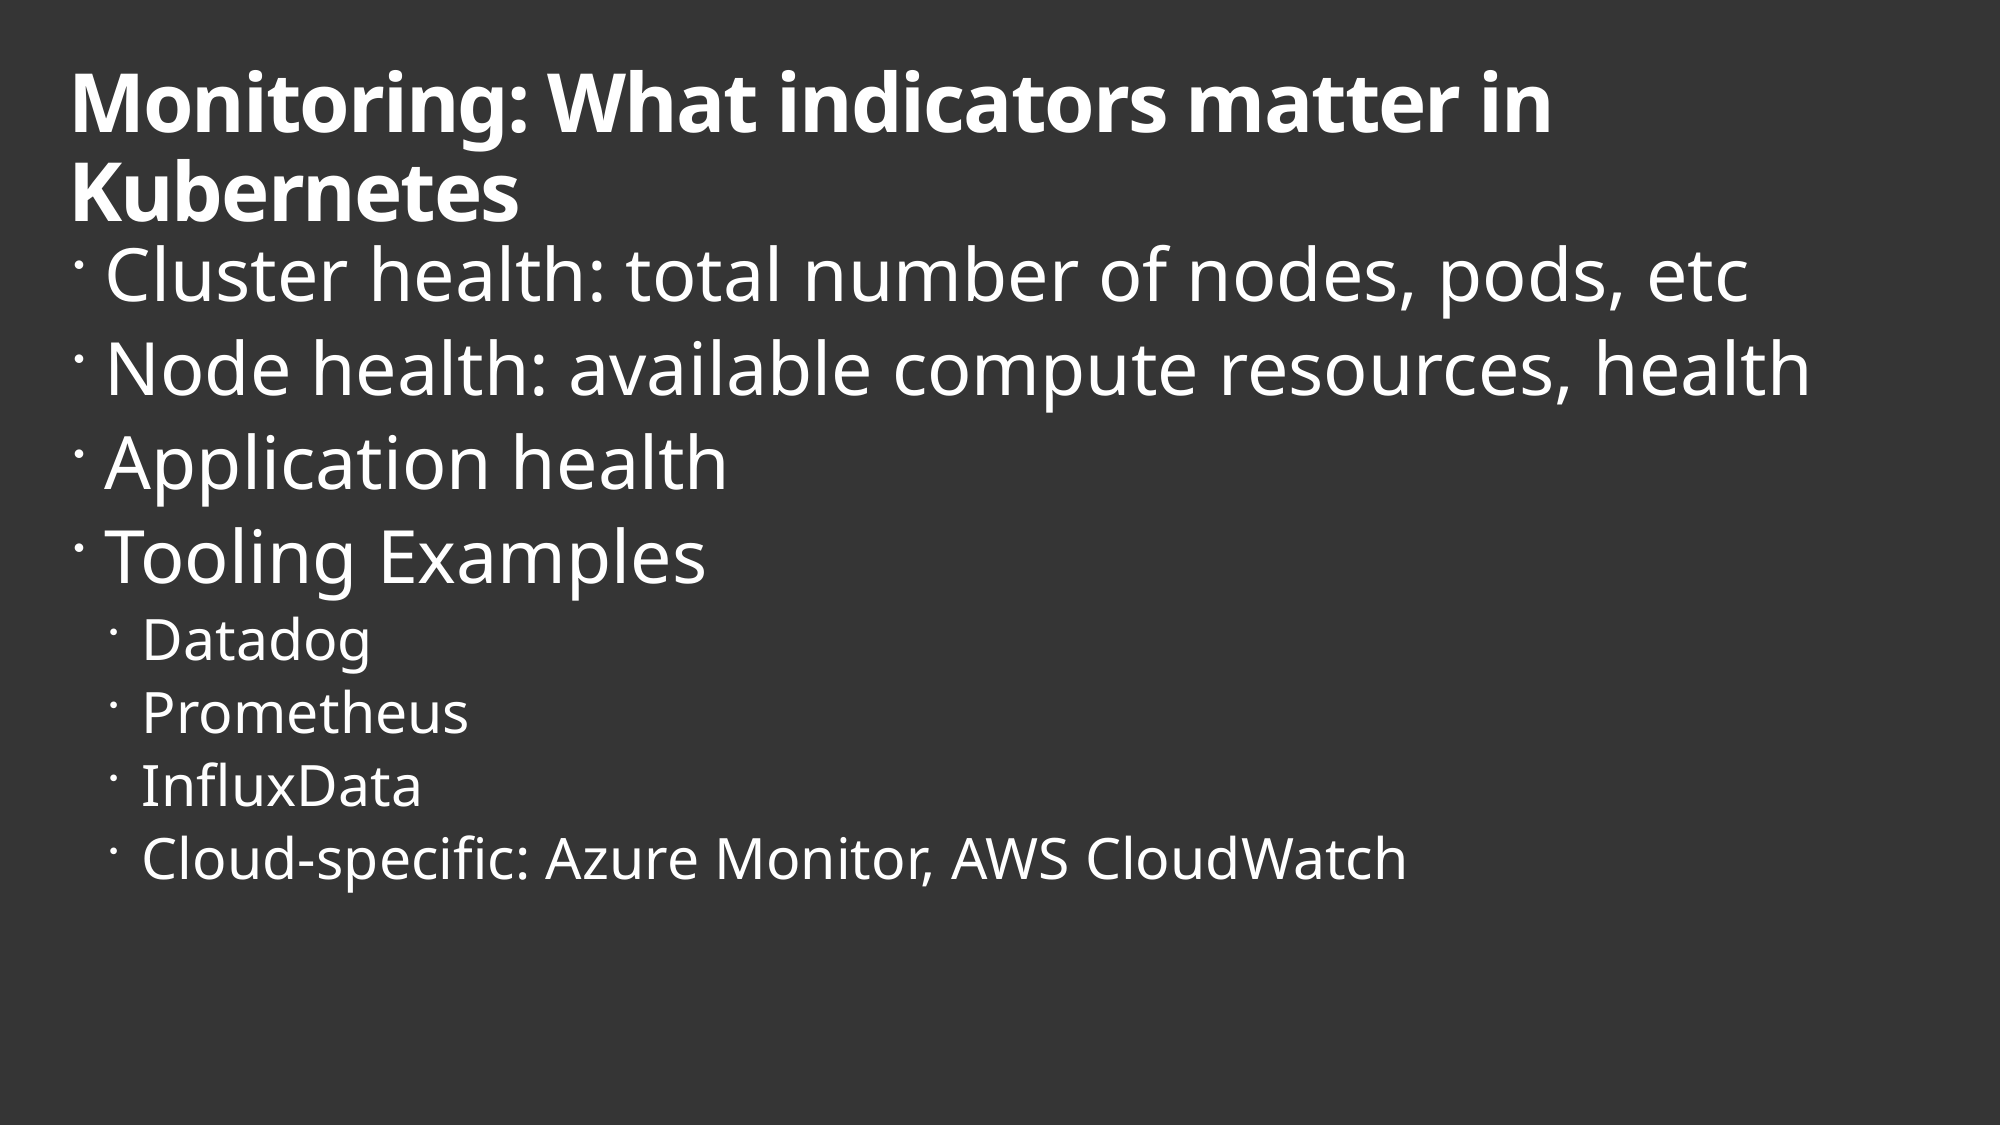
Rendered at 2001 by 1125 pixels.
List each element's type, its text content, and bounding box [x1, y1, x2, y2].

list Cluster health: total number of nodes, pods, etc Node health: available compute resources, health Application health Tooling Examples Datadog Prometheus InfluxData Cloud-specific: Azure Monitor, AWS CloudWatch [44, 222, 1956, 1031]
title Monitoring: What indicators matter in Kubernetes [44, 47, 1957, 196]
